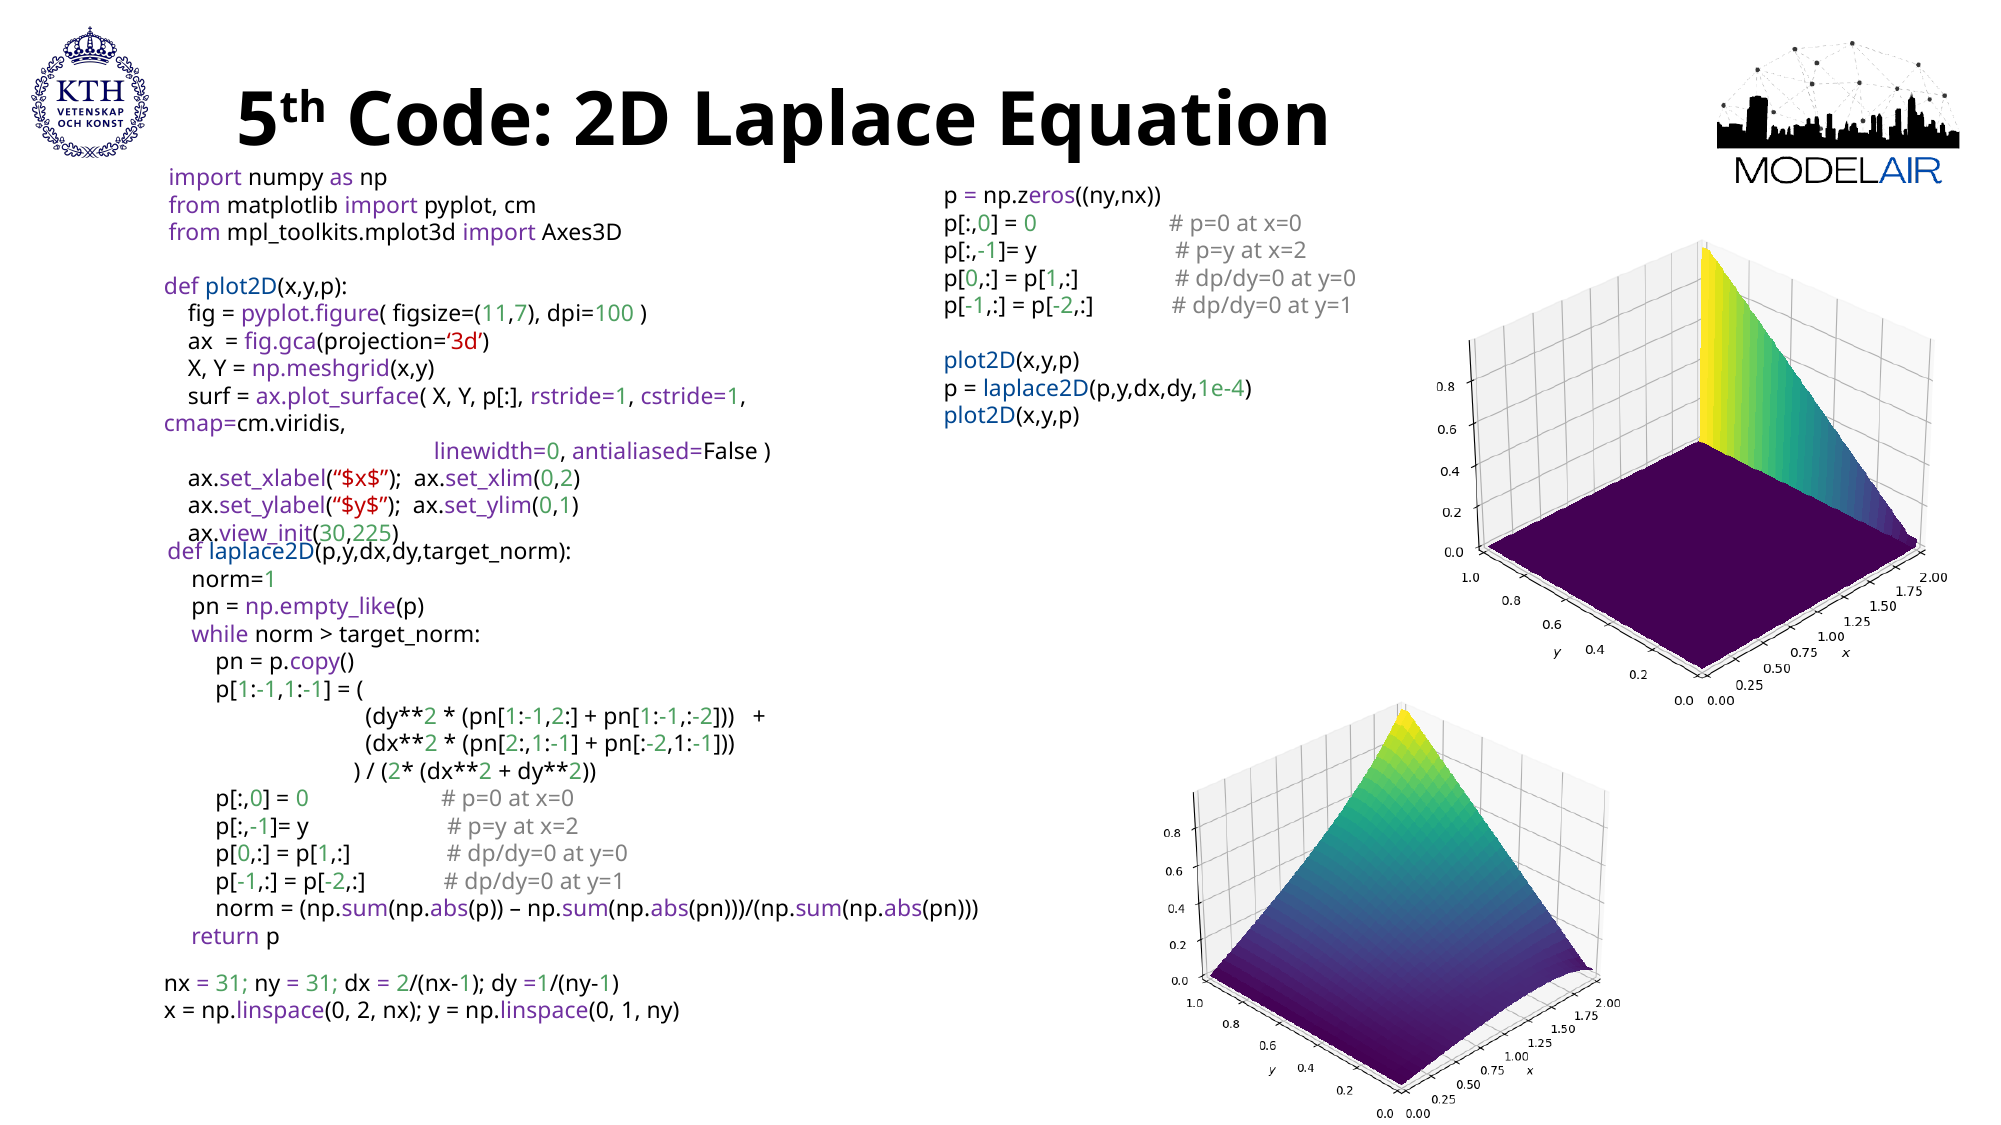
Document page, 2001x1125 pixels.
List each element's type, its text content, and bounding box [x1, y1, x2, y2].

text_box def plot2D(x,y,p): fig = pyplot.figure( figsize=(11,7), dpi=100 ) ax = fig.gca(projection=‘3d’) X, Y = np.meshgrid(x,y) surf = ax.plot_surface( X, Y, p[:], rstride=1, cstride=1, cmap=cm.viridis, linewidth=0, antialiased=False ) ax.set_xlabel(“$x$”); ax.set_xlim(0,2) ax.set_ylabel(“$y$”); ax.set_ylim(0,1) ax.view_init(30,225) [149, 264, 925, 554]
text_box import numpy as np from matplotlib import pyplot, cm from mpl_toolkits.mplot3d import Axes3D [153, 155, 730, 253]
text_box p = np.zeros((ny,nx)) p[:,0] = 0 # p=0 at x=0 p[:,-1]= y # p=y at x=2 p[0,:] = p[1,:] # dp/dy=0 at y=0 p[-1,:] = p[-2,:] # dp/dy=0 at y=1 plot2D(x,y,p) p = laplace2D(p,y,dx,dy,1e-4) plot2D(x,y,p) [928, 173, 1504, 436]
text_box 5th Code: 2D Laplace Equation [221, 63, 1374, 168]
text_box def laplace2D(p,y,dx,dy,target_norm): norm=1 pn = np.empty_like(p) while norm > target_norm: pn = p.copy() p[1:-1,1:-1] = ( (dy**2 * (pn[1:-1,2:] + pn[1:-1,:-2])) + (dx**2 * (pn[2:,1:-1] + pn[:-2,1:-1])) ) / (2* (dx**2 + dy**2)) p[:,0] = 0 # p=0 at x=0 p[:,-1]= y # p=y at x=2 p[0,:] = p[1,:] # dp/dy=0 at y=0 p[-1,:] = p[-2,:] # dp/dy=0 at y=1 norm = (np.sum(np.abs(p)) – np.sum(np.abs(pn)))/(np.sum(np.abs(pn))) return p [152, 529, 1023, 957]
text_box nx = 31; ny = 31; dx = 2/(nx-1); dy =1/(ny-1) x = np.linspace(0, 2, nx); y = np.linspace(0, 1, ny) [149, 961, 995, 1086]
picture [31, 26, 149, 158]
picture [1154, 29, 1978, 1125]
